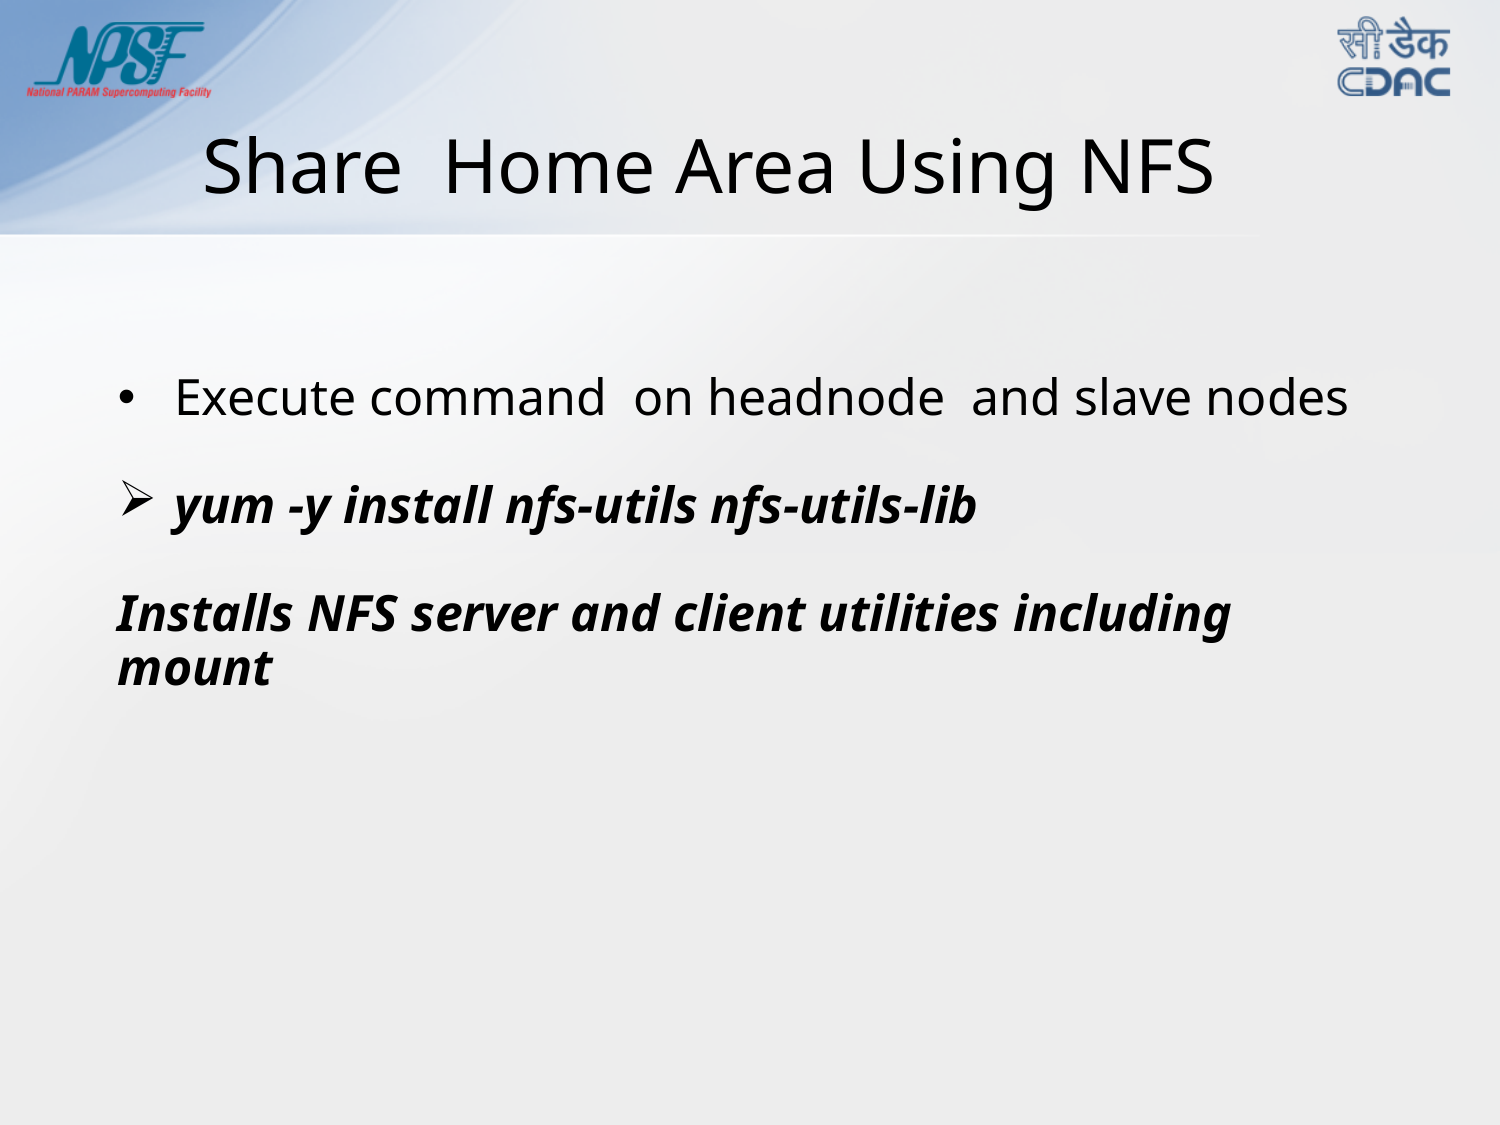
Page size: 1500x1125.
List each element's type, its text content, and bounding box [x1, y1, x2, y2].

picture [0, 12, 1500, 1125]
text_box Share Home Area Using NFS [62, 87, 1357, 251]
text_box Execute command on headnode and slave nodes yum -y install nfs-utils nfs-utils-lib Installs NFS server and client utilities including mount [103, 365, 1397, 901]
